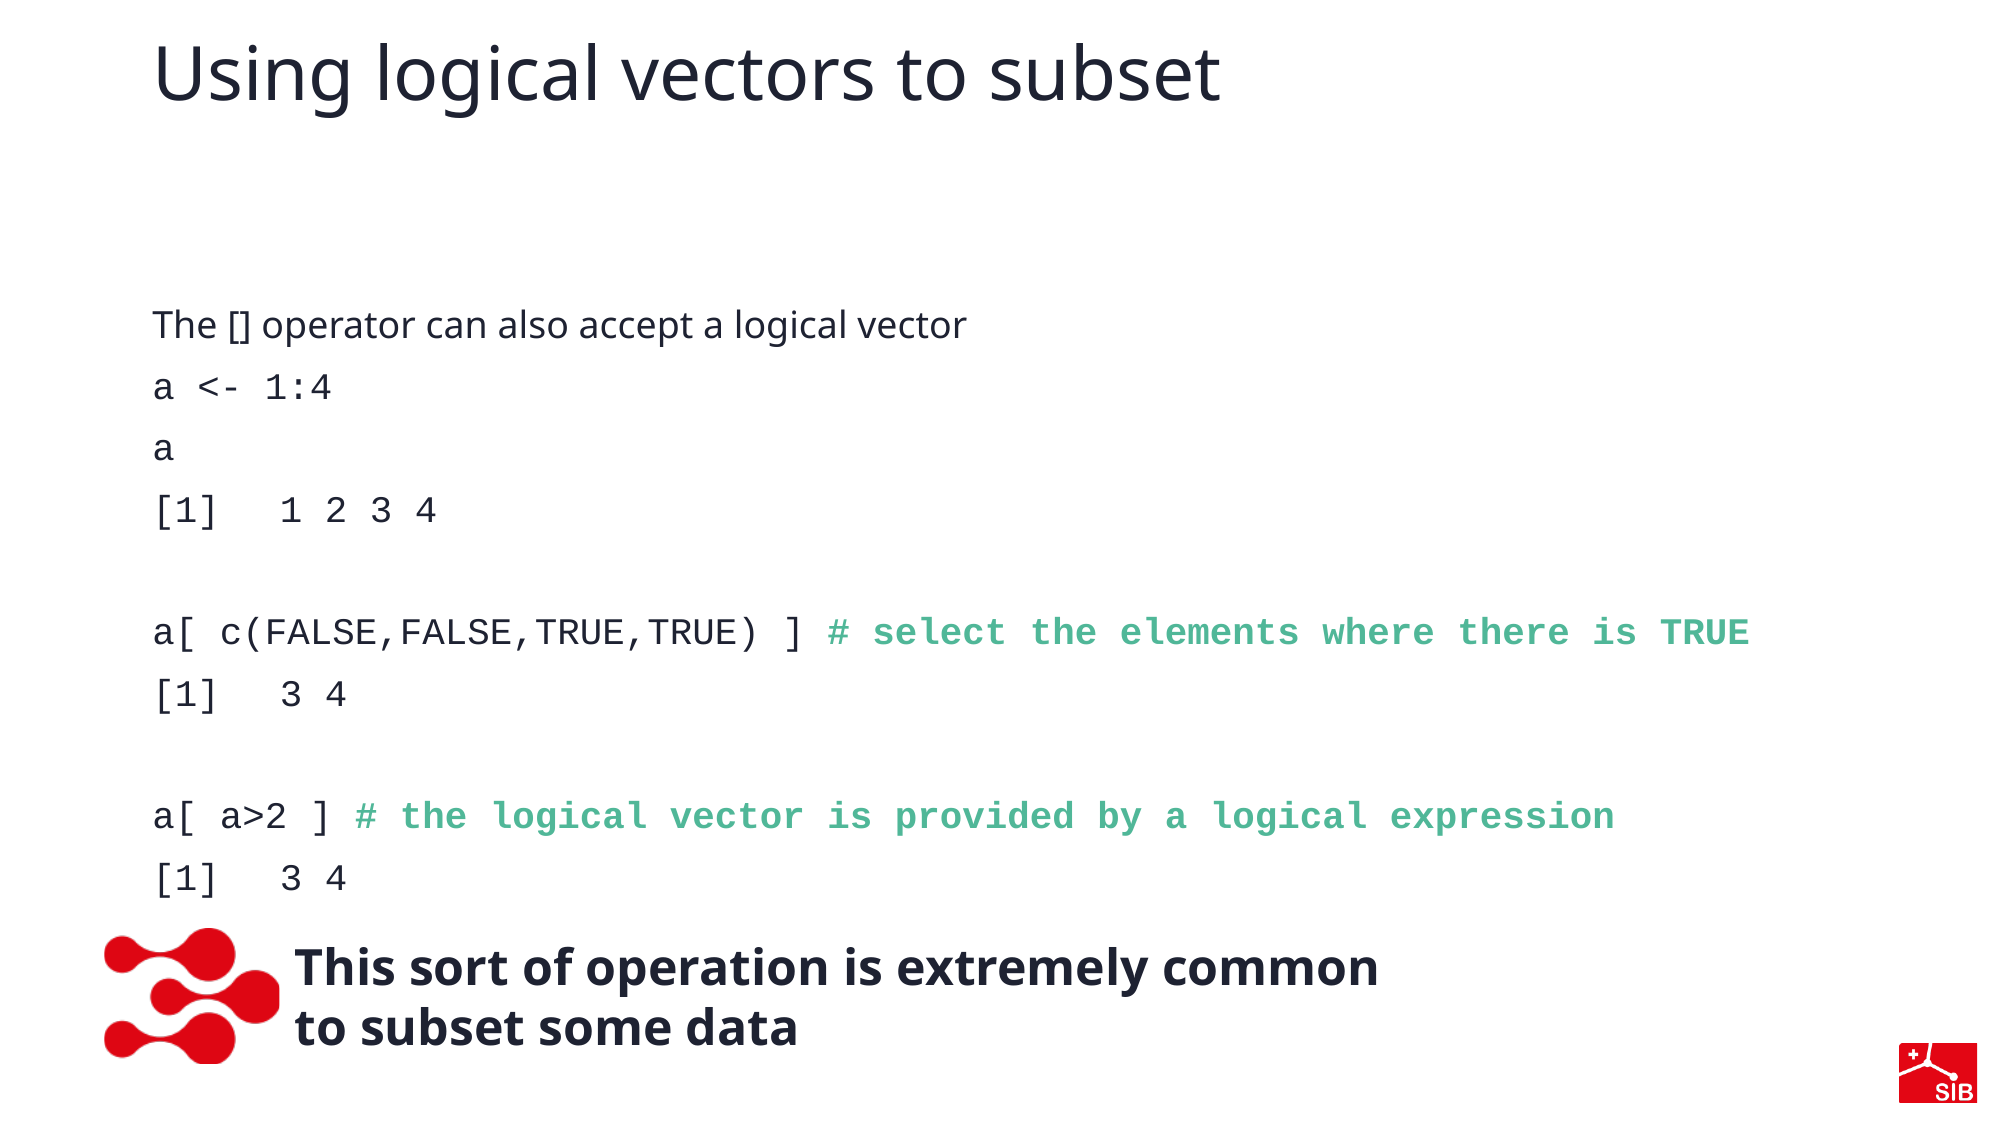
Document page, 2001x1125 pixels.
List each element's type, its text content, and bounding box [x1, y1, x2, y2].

title Using logical vectors to subset [137, 42, 1863, 117]
list The [] operator can also accept a logical vector a <- 1:4 a [1] 1 2 3 4 a[ c(FALSE,FALSE,TRUE,TRUE) ] # select the elements where there is TRUE [1] 3 4 a[ a>2 ] # the logical vector is provided by a logical expression [1] 3 4 [137, 298, 1863, 1013]
picture [104, 928, 280, 1064]
text_box This sort of operation is extremely common to subset some data [280, 928, 1794, 1063]
